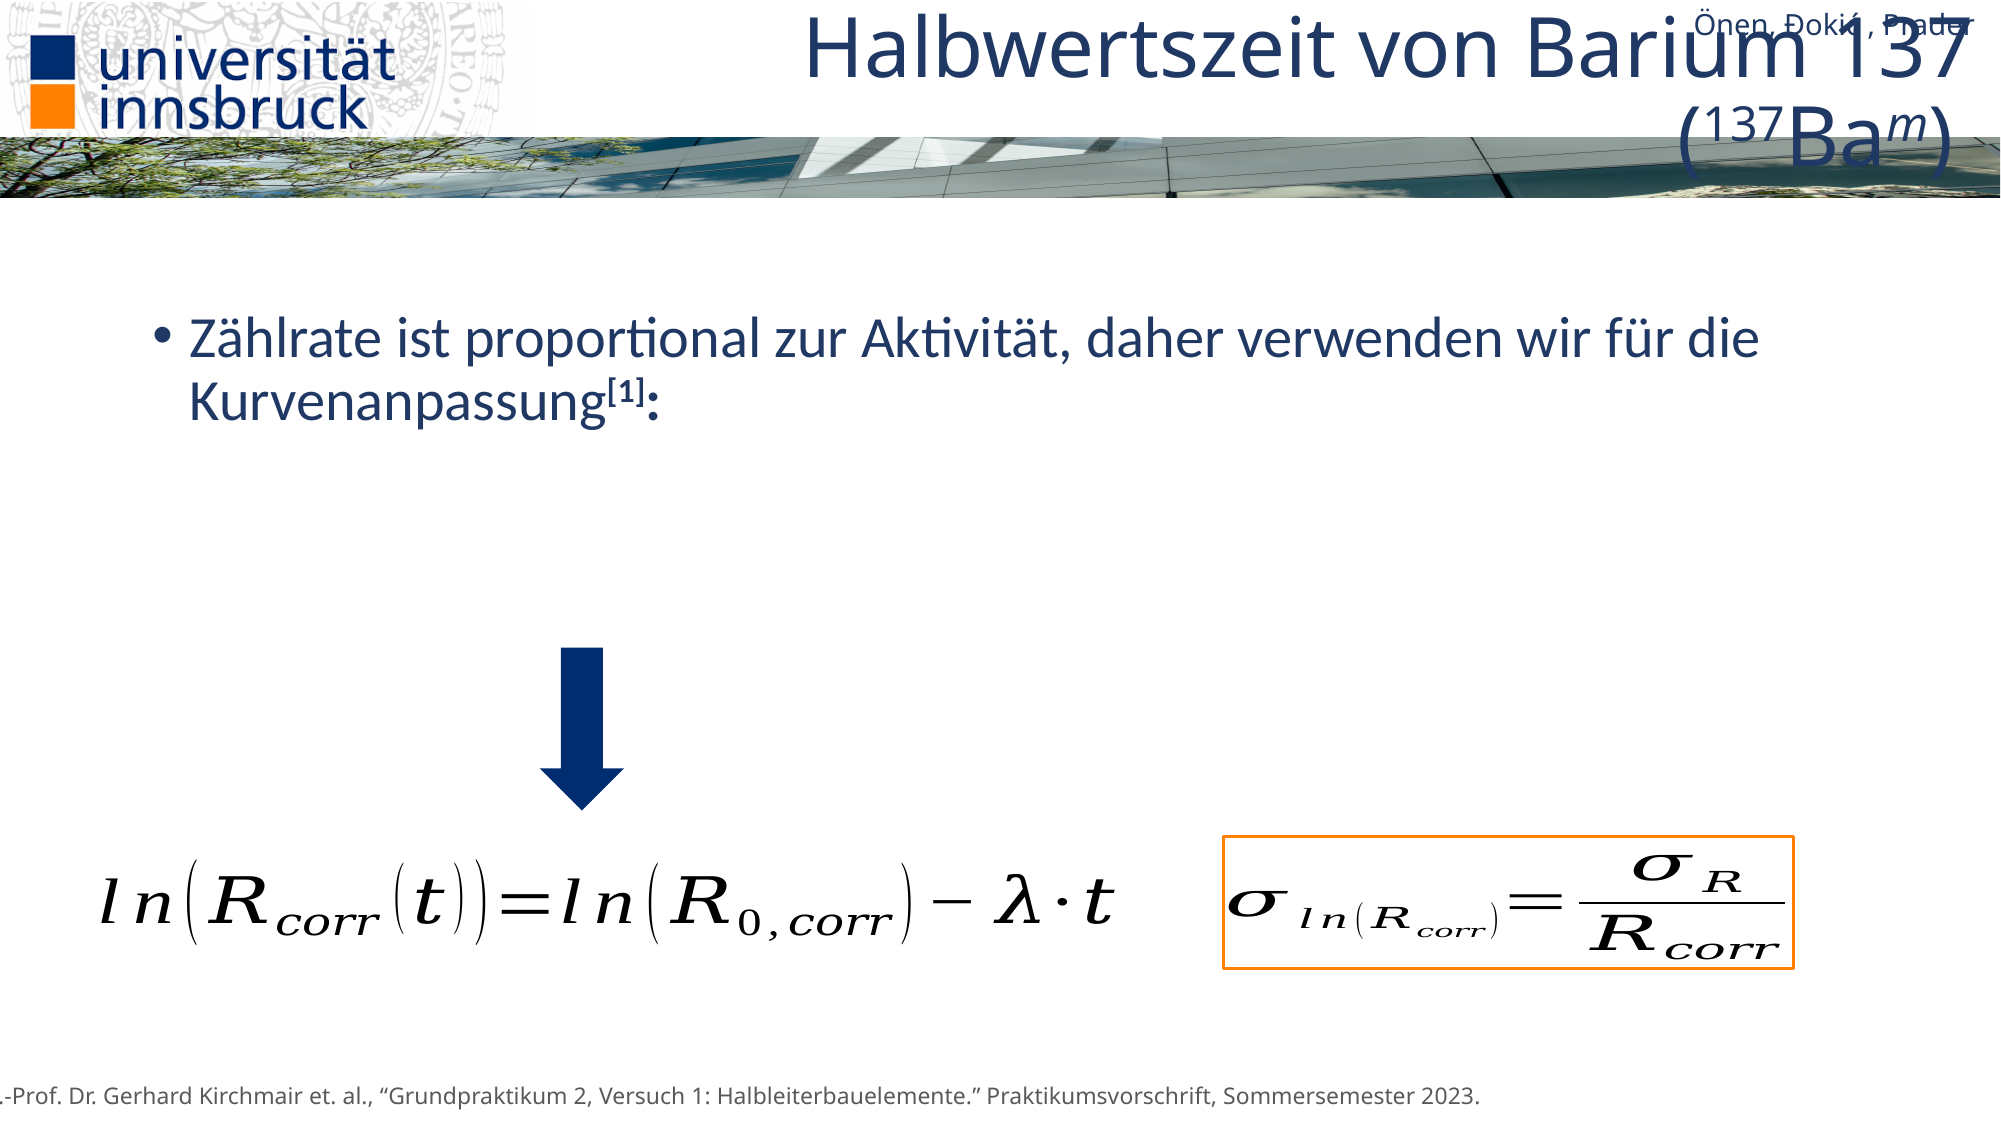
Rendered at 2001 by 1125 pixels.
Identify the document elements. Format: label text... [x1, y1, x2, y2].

text_box [1]: Univ.-Prof. Dr. Gerhard Kirchmair et. al., “Grundpraktikum 2, Versuch 1: Halbleiterbauelemente.” Praktikumsvorschrift, Sommersemester 2023. [0, 1074, 1504, 1117]
title Halbwertszeit von Barium 137 (137Bam) [632, 40, 1990, 150]
picture [0, 24, 2001, 198]
text_box [539, 647, 625, 811]
